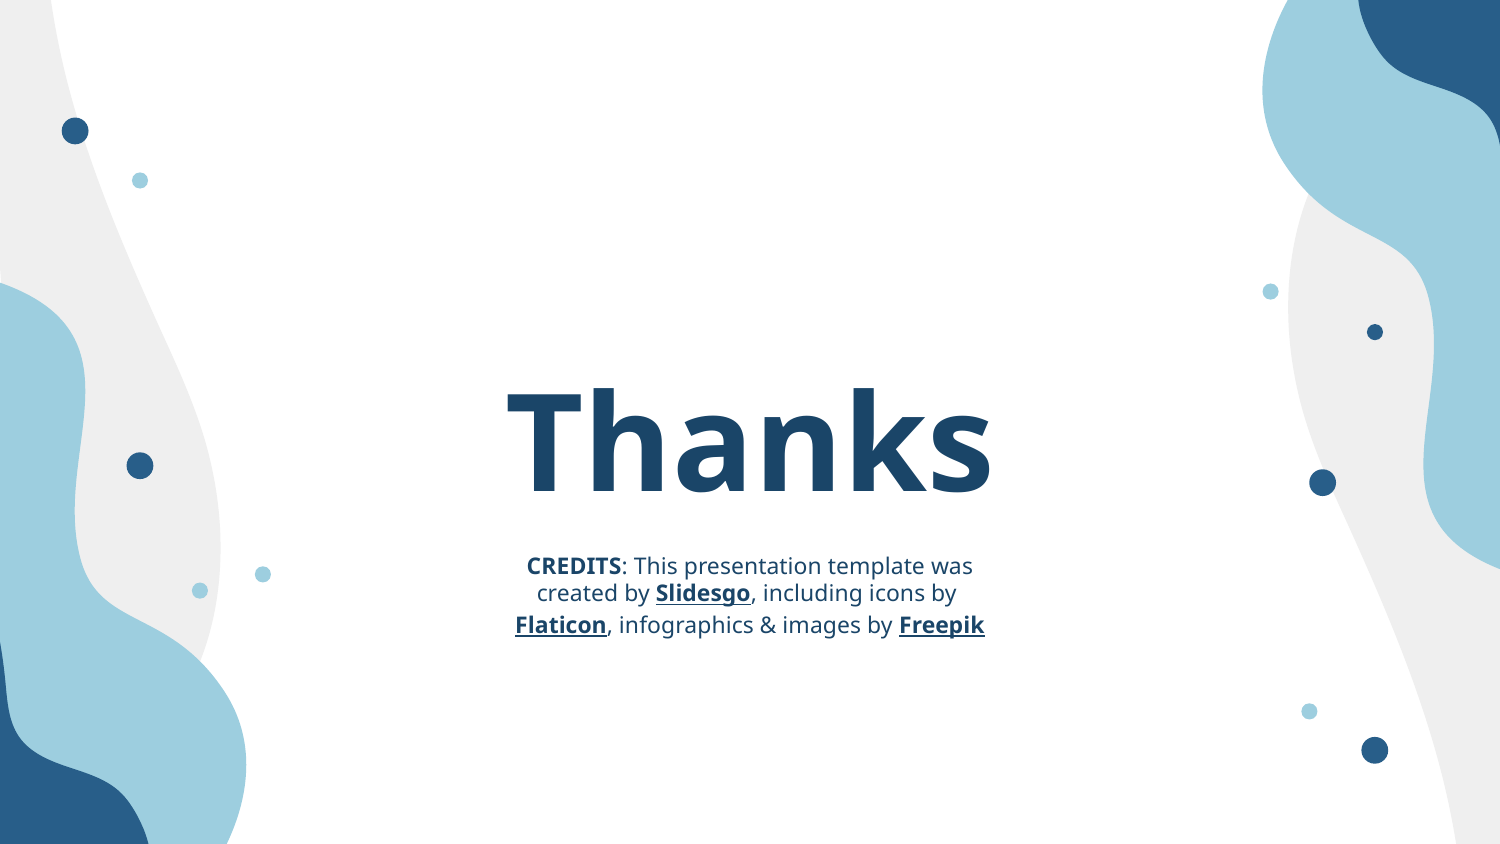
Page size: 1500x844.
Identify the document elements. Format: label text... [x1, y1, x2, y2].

title Thanks [431, 360, 1069, 514]
